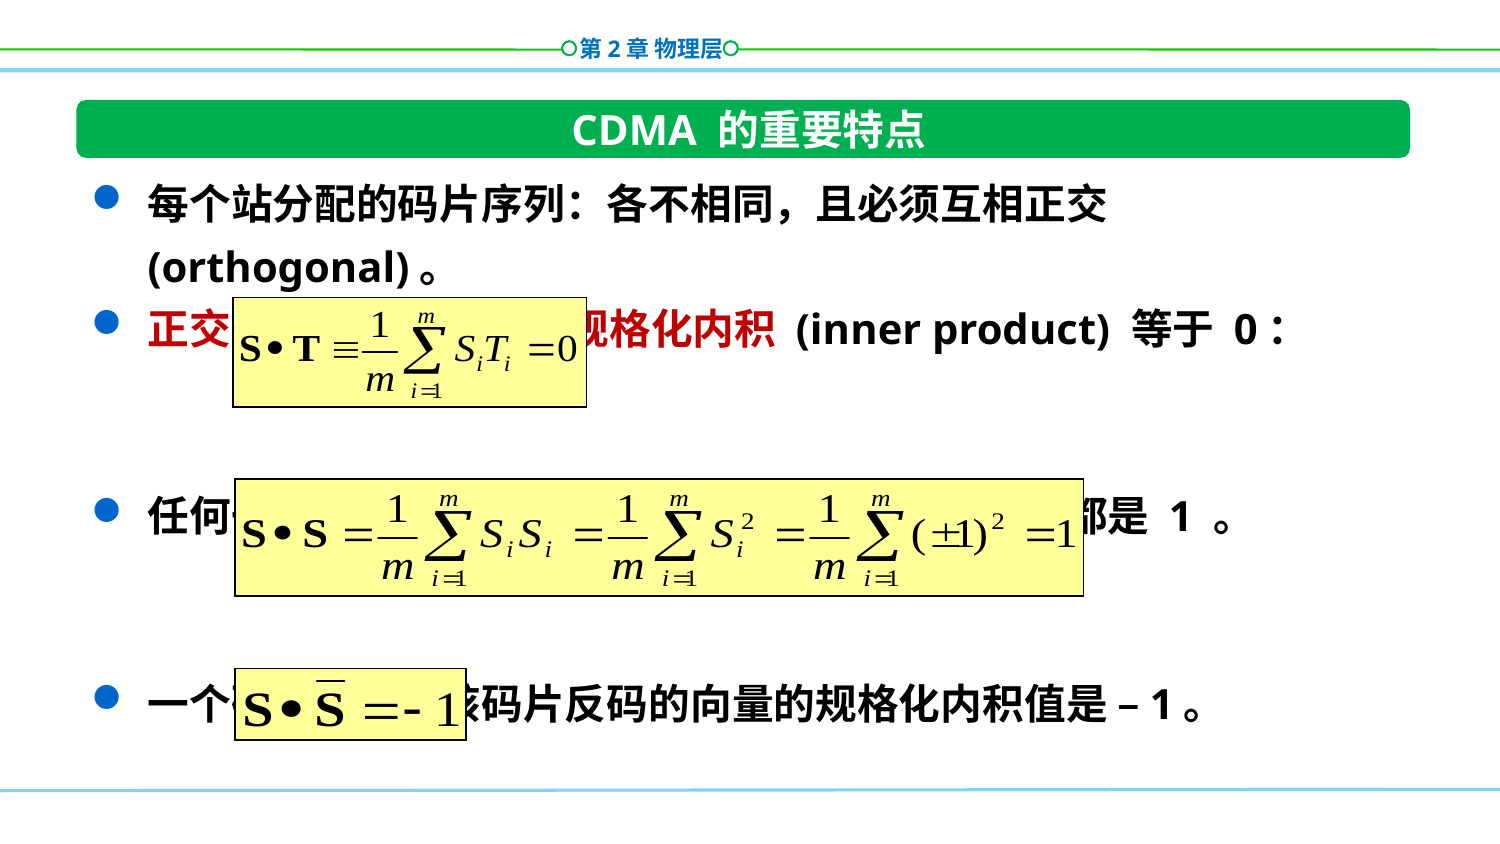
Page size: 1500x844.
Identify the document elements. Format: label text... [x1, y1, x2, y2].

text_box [233, 298, 587, 407]
list 每个站分配的码片序列：各不相同，且必须互相正交 (orthogonal)。 正交：向量 S 和 T 的规格化内积 (inner product) 等于 0： 任何一个码片向量和该码片向量自己的规格化内积都是 1 。 一个码片向量和该码片反码的向量的规格化内积值是 –1。 [76, 158, 1410, 712]
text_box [235, 669, 466, 740]
list CDMA 的重要特点 [204, 99, 1293, 158]
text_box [235, 479, 1083, 596]
